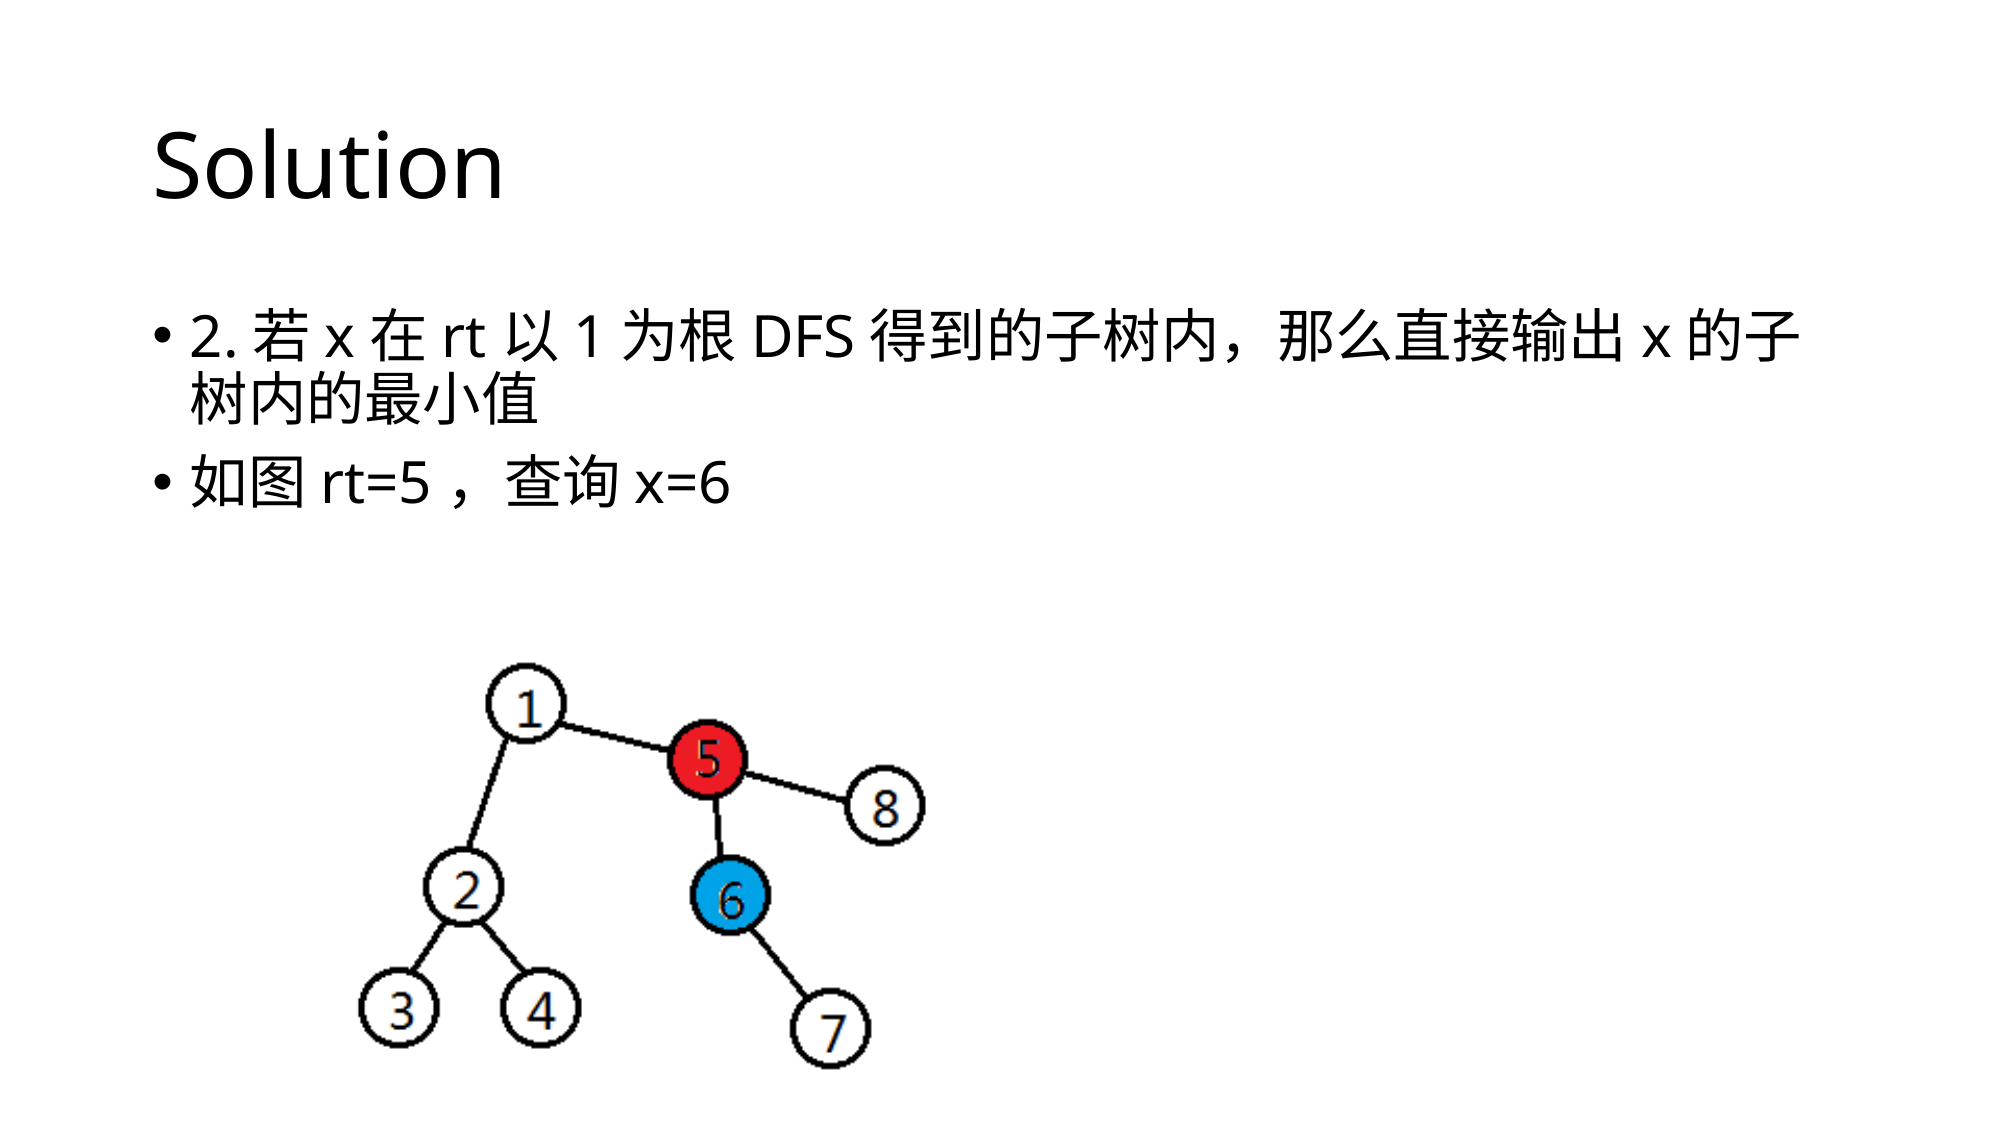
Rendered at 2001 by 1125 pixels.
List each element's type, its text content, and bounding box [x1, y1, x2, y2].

title Solution [137, 59, 1863, 278]
list 2.若x在rt以1为根DFS得到的子树内，那么直接输出x的子树内的最小值 如图rt=5，查询x=6 [137, 299, 1863, 1014]
picture [336, 603, 1074, 1103]
